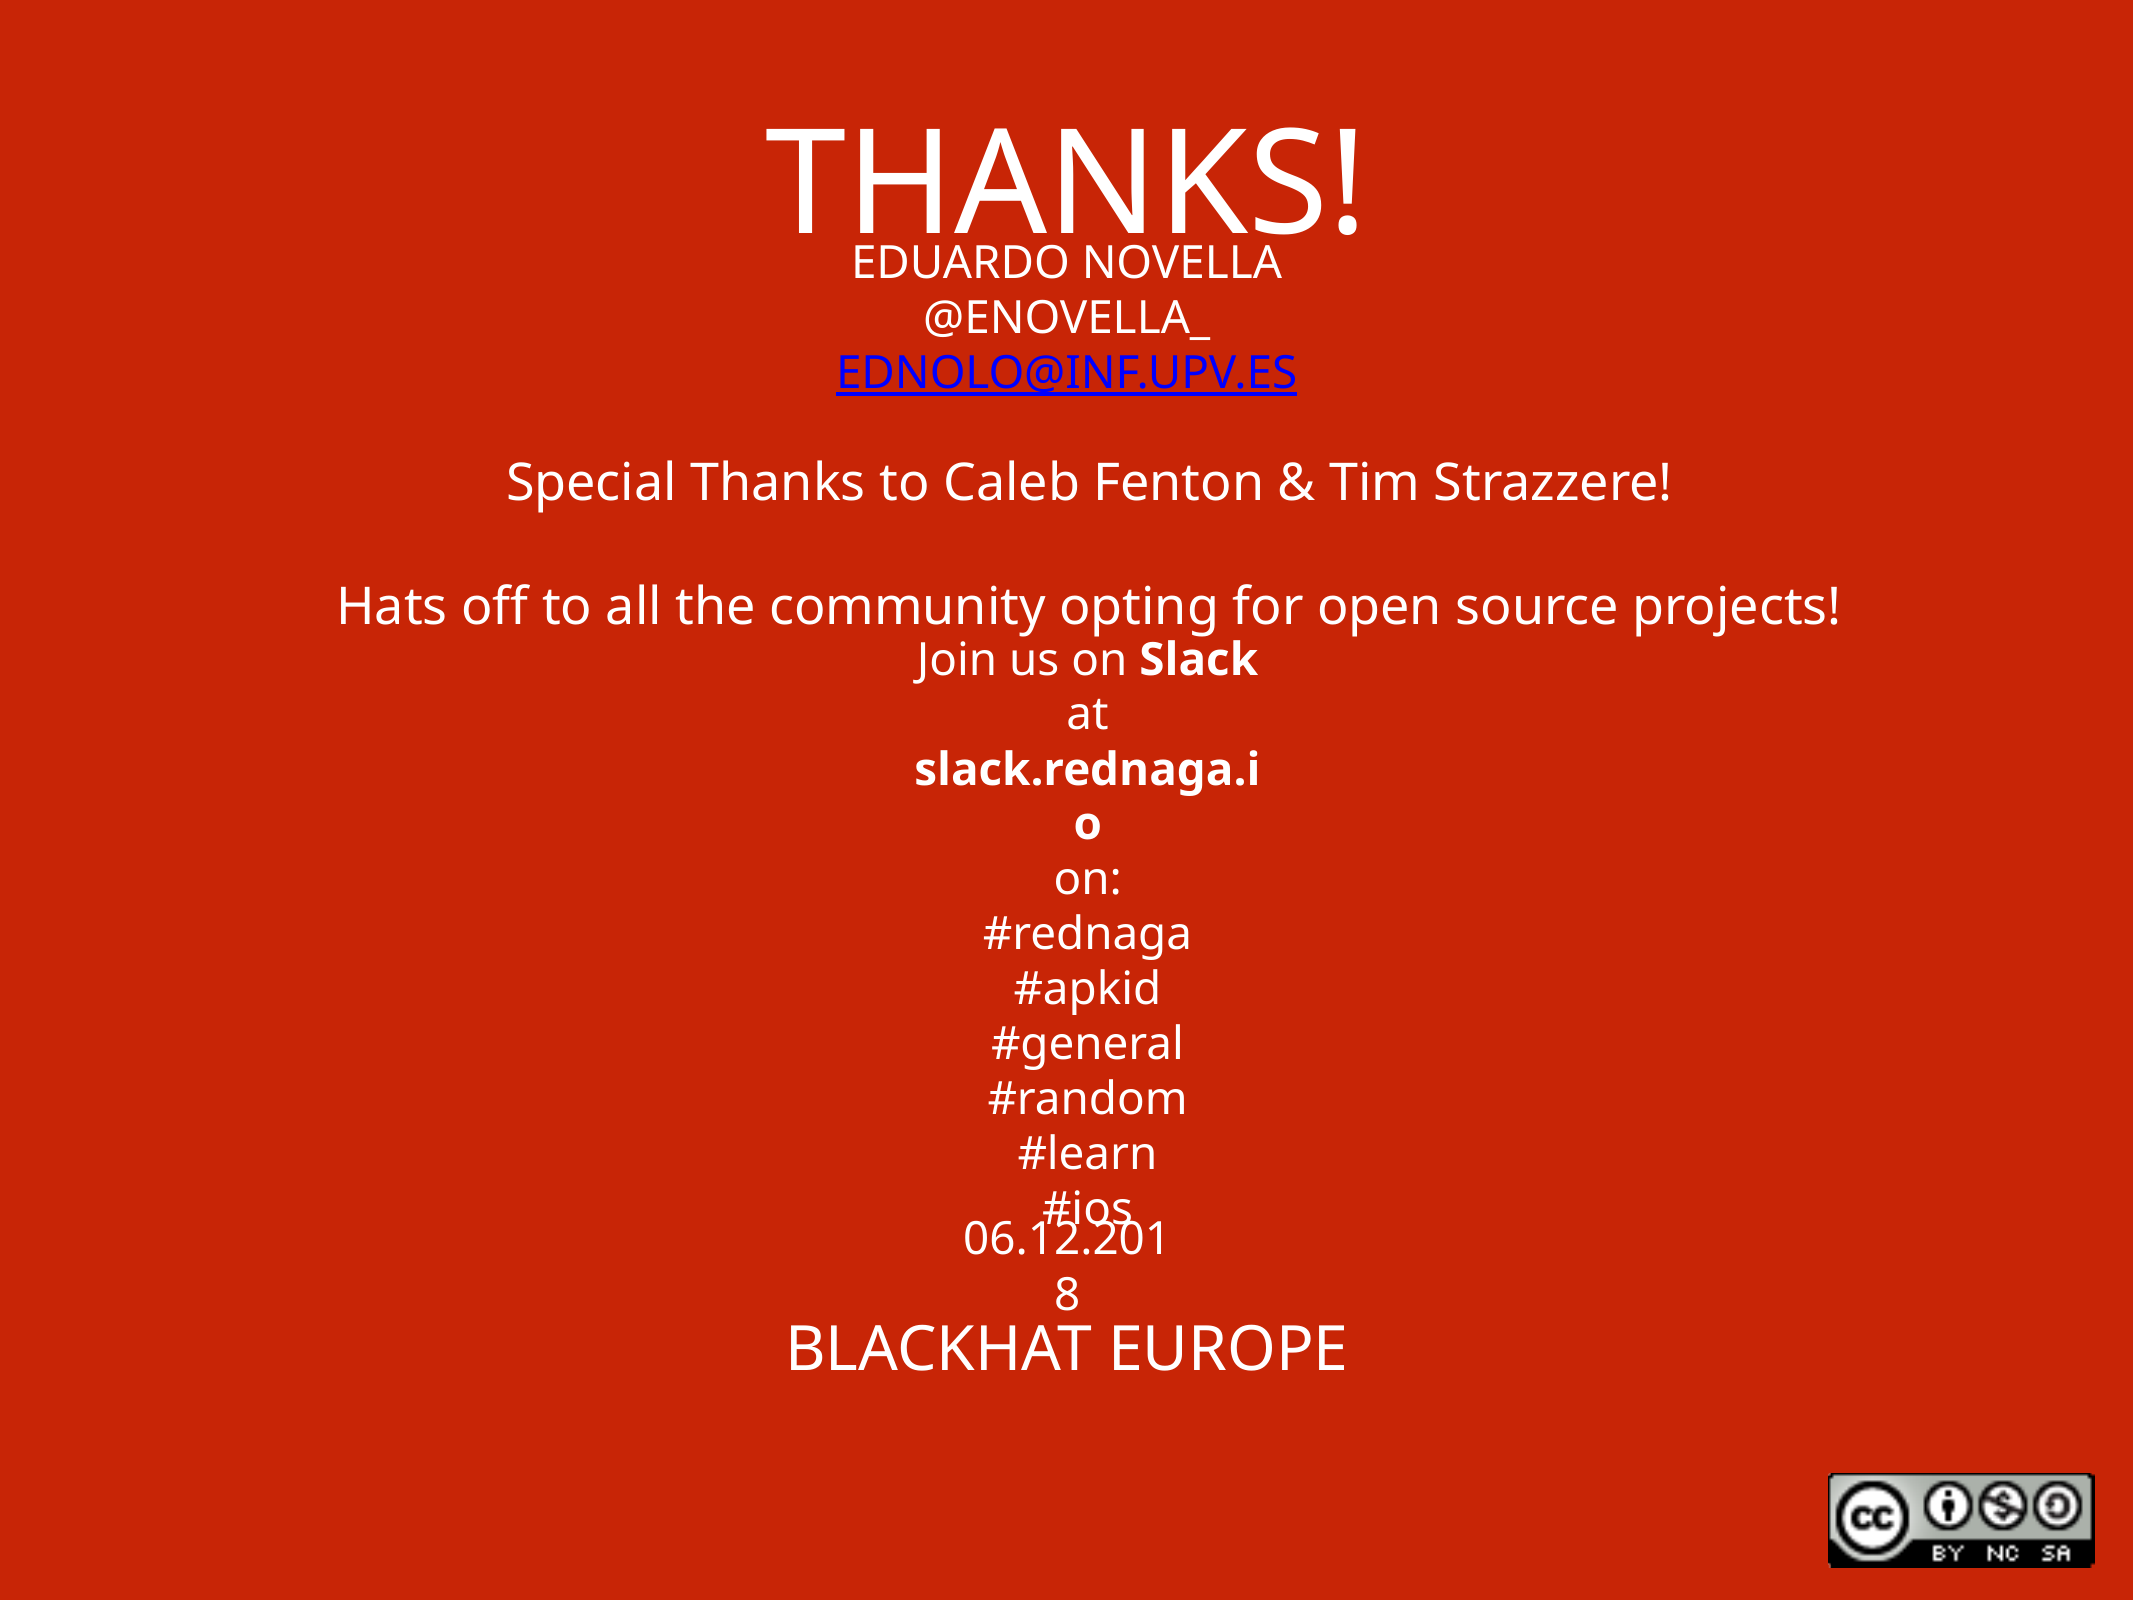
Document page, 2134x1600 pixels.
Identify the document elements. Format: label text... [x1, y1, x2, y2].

text_box Eduardo novella @ENOVELLA_ ednolo@inf.upv.es [827, 224, 1306, 439]
text_box Join us on Slack at slack.rednaga.io on: #rednaga #apkid #general #random #learn #ios [893, 644, 1282, 1353]
picture [1827, 1473, 2095, 1568]
title Thanks! [124, 0, 2009, 551]
text_box BLACKHAT EUROPE [776, 1299, 1358, 1392]
text_box Special Thanks to Caleb Fenton & Tim Strazzere! Hats off to all the community opting for open source projects! [328, 439, 1851, 644]
